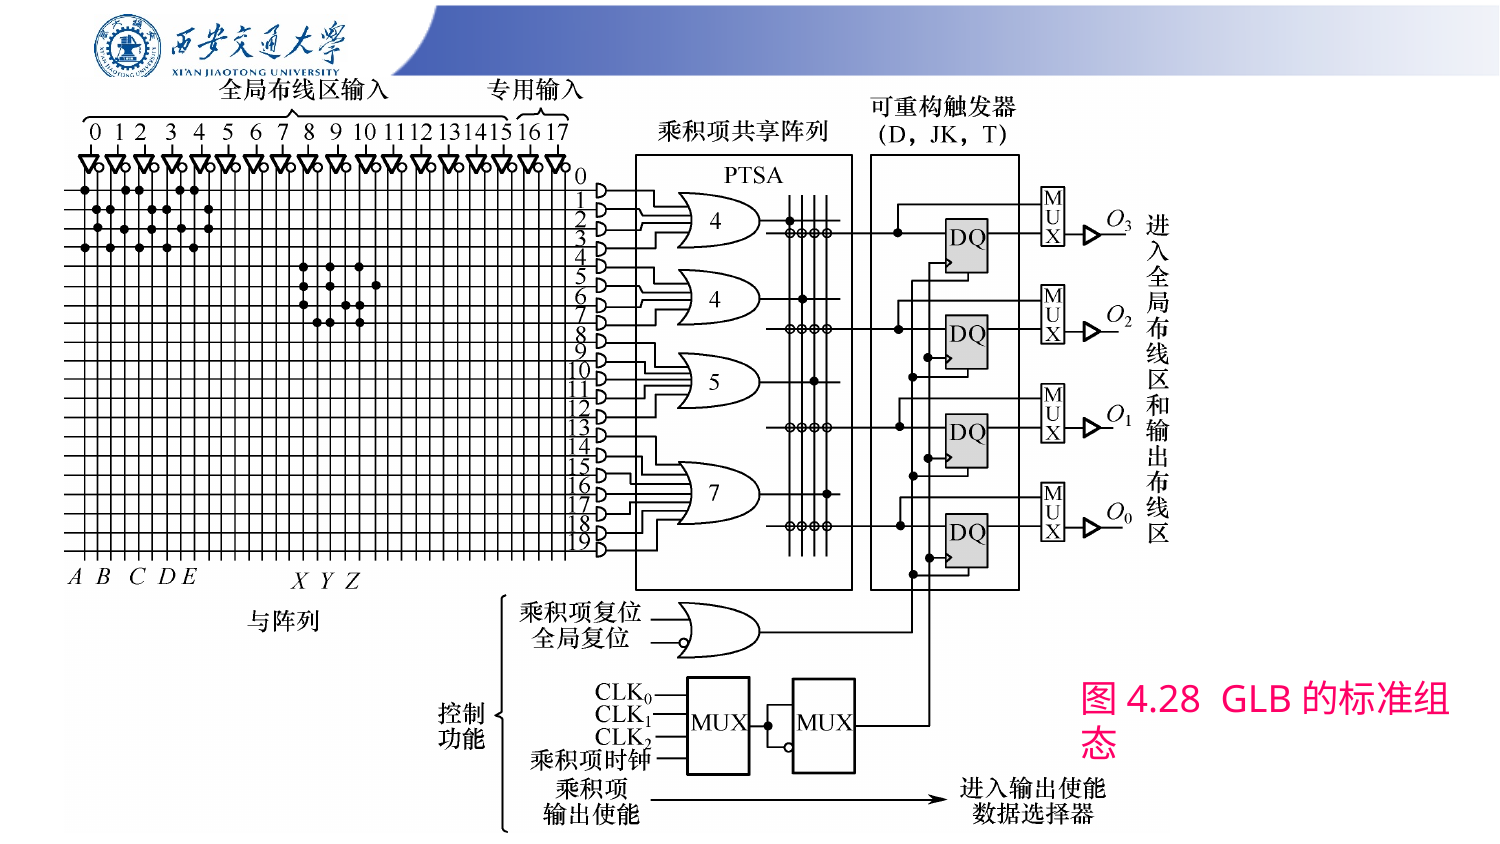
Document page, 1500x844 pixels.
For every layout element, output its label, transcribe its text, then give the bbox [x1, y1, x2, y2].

text_box 图4.28 GLB的标准组态 [1170, 669, 1494, 772]
picture [0, 0, 1500, 844]
